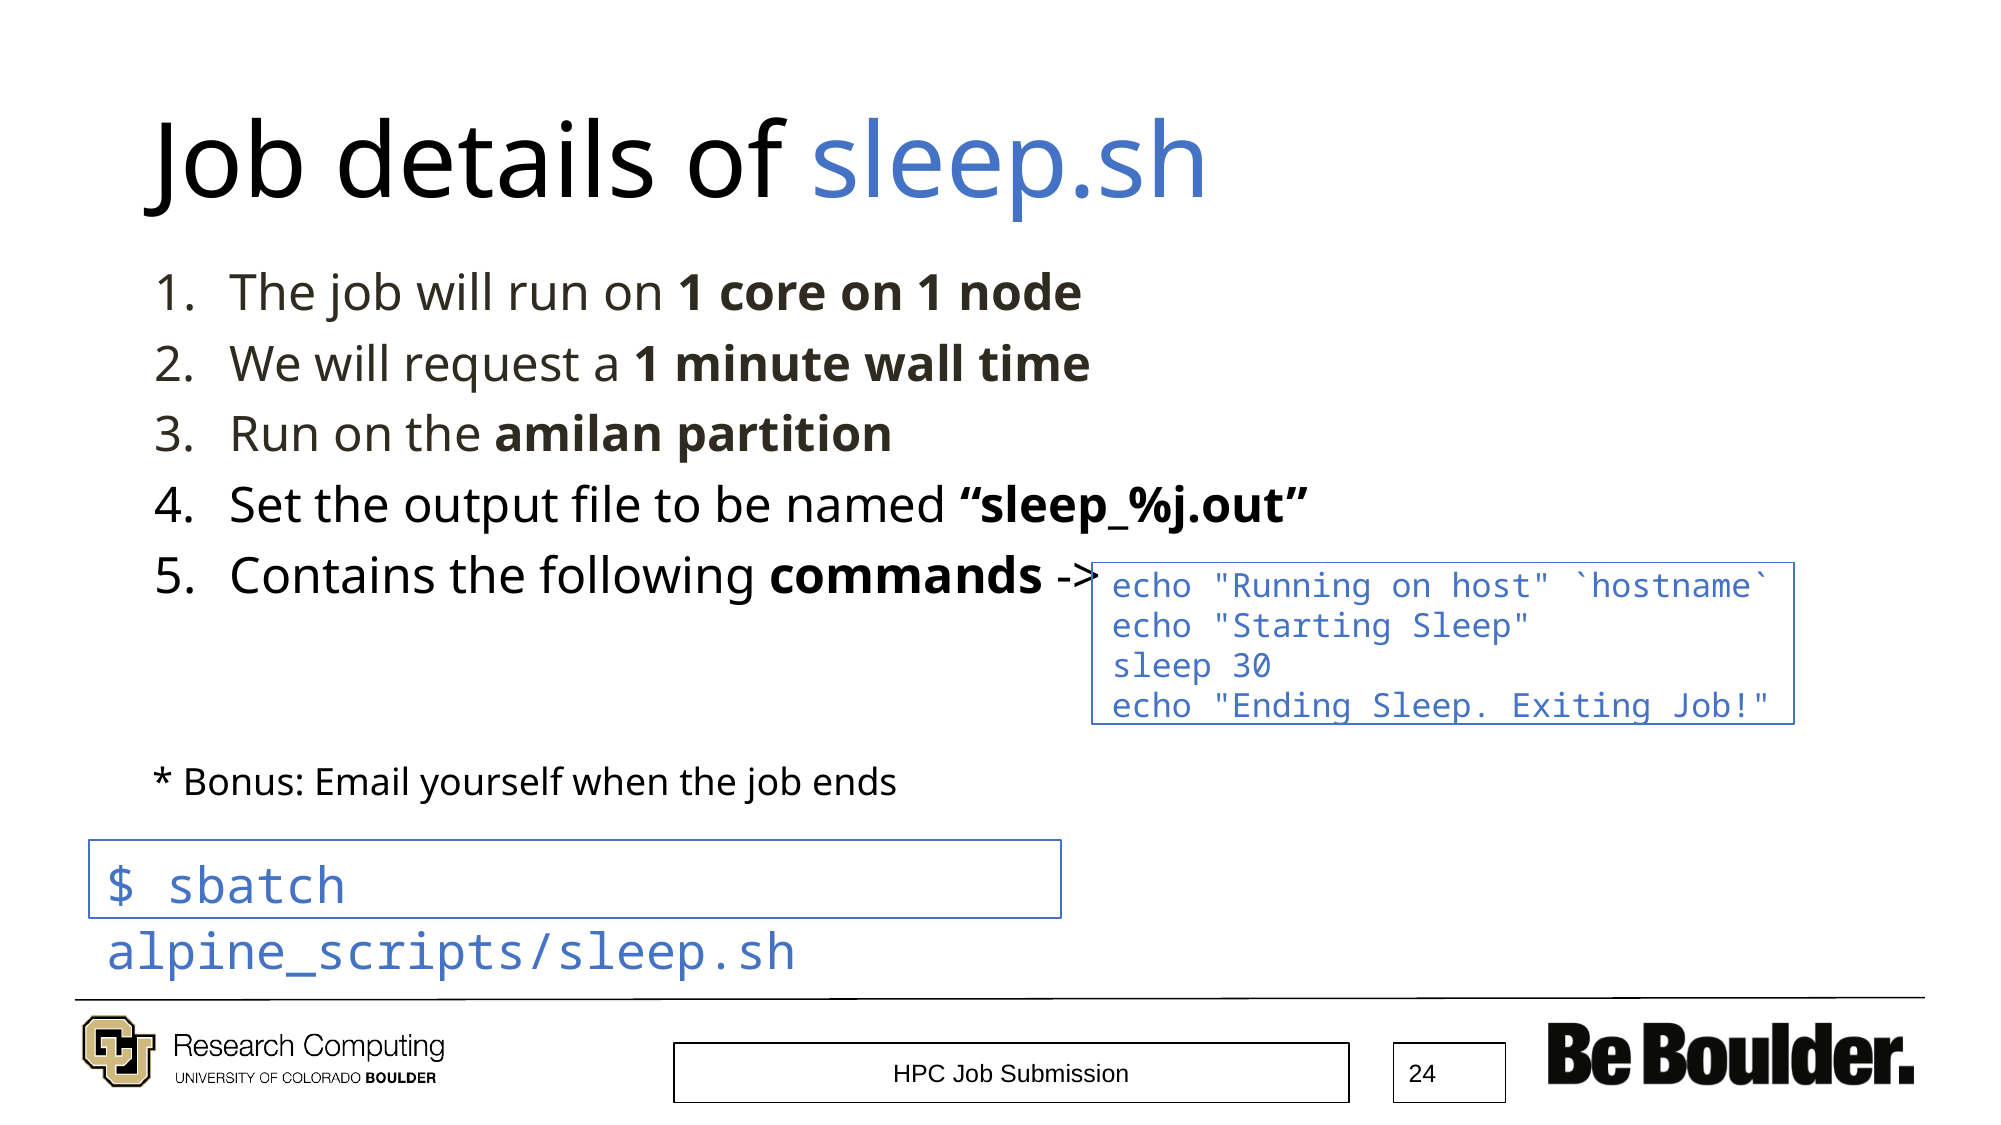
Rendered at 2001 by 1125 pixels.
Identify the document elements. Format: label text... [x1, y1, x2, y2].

title Job details of sleep.sh [137, 55, 1863, 246]
slide_number 24 [1393, 1042, 1506, 1103]
list The job will run on 1 core on 1 node We will request a 1 minute wall time Run on the amilan partition Set the output file to be named “sleep_%j.out” Contains the following commands -> * Bonus: Email yourself when the job ends [137, 246, 1863, 930]
text_box $ sbatch alpine_scripts/sleep.sh [89, 840, 1061, 919]
picture [1524, 1015, 1938, 1088]
text_box echo "Running on host" `hostname` echo "Starting Sleep" sleep 30 echo "Ending Sleep. Exiting Job!" [1091, 562, 1794, 725]
footer HPC Job Submission [673, 1042, 1350, 1103]
picture [81, 1015, 444, 1088]
